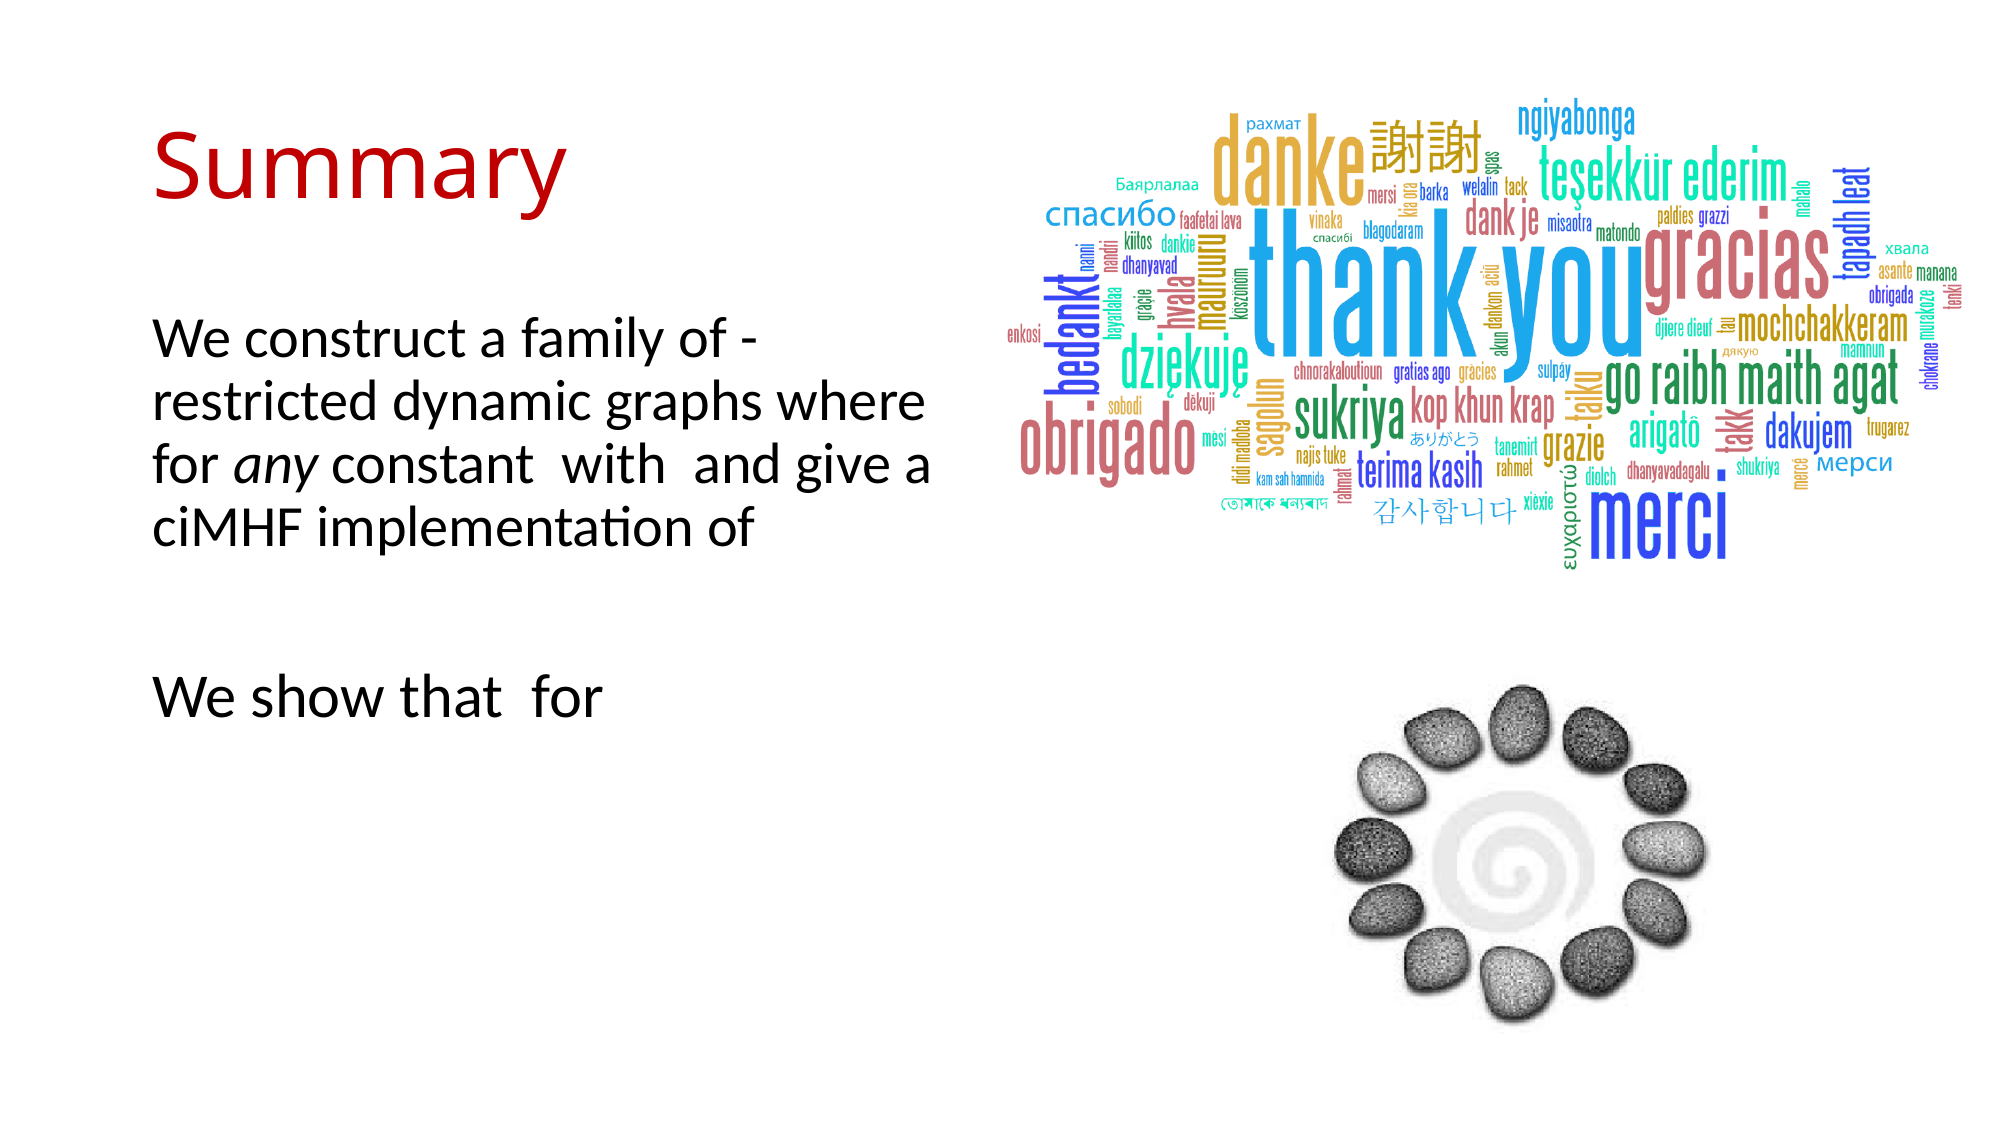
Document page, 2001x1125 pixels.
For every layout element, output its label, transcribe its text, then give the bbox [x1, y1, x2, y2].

picture [1301, 657, 1713, 1036]
picture [1006, 59, 1962, 597]
title Summary [137, 59, 1006, 278]
